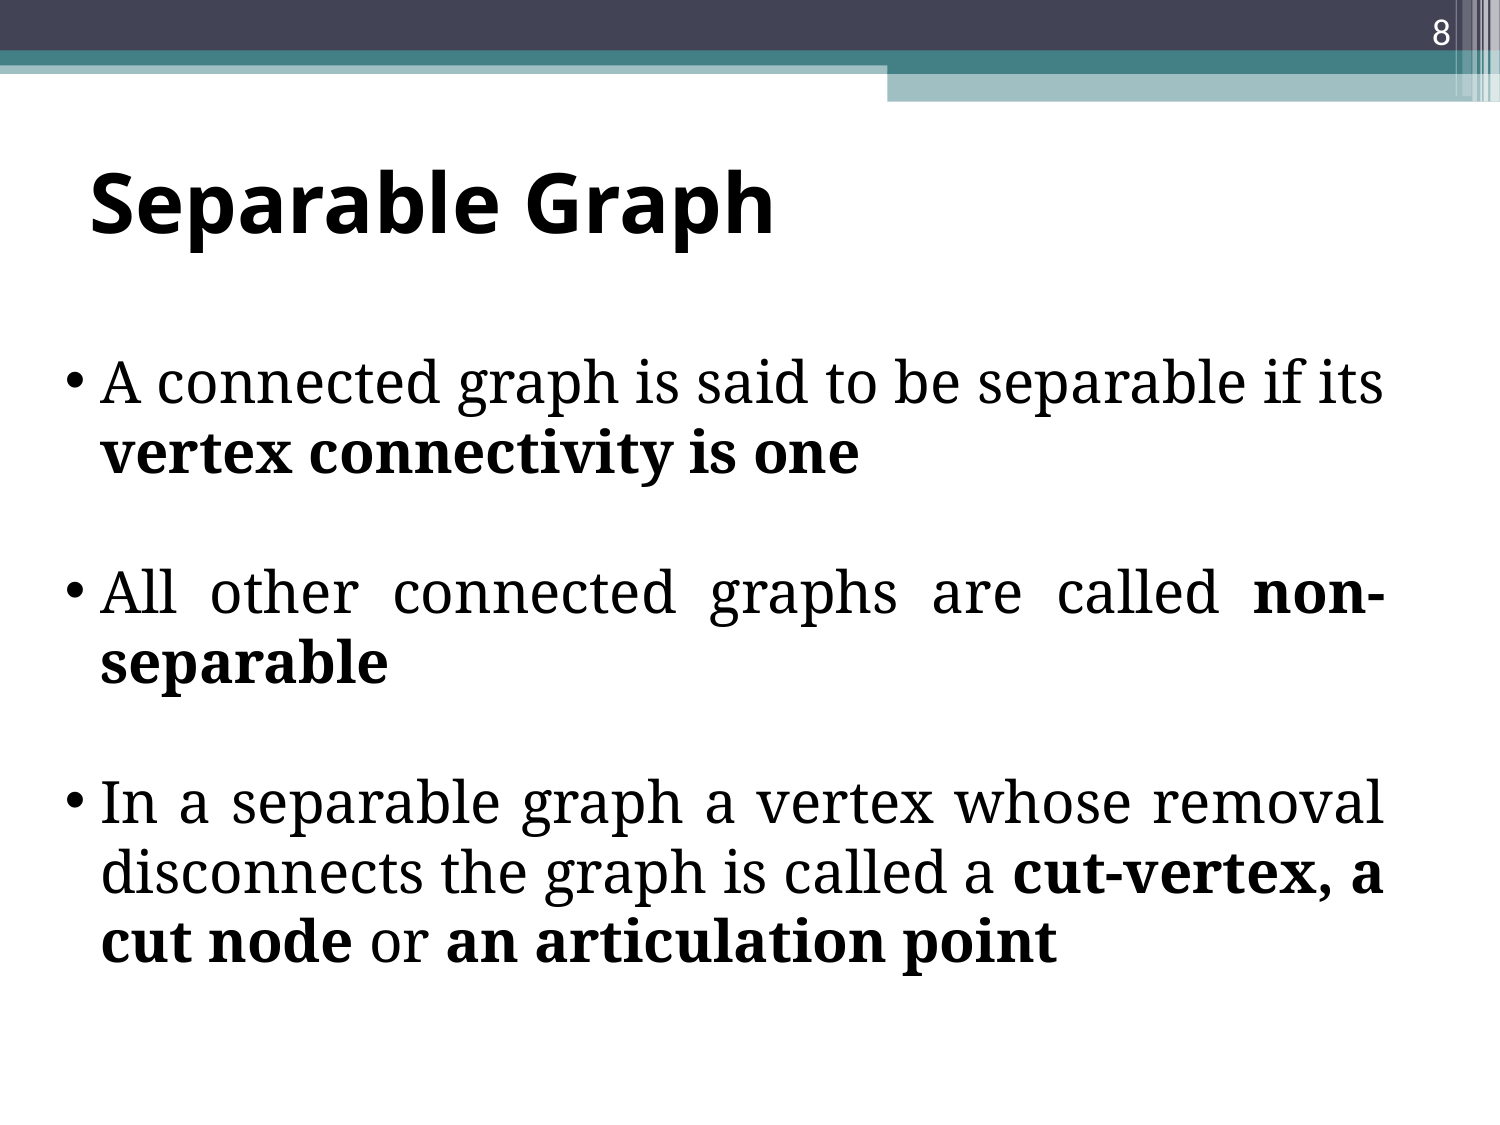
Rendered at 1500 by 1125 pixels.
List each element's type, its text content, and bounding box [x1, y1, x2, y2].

text_box Separable Graph [74, 112, 1425, 288]
text_box <number> [1340, 0, 1466, 61]
text_box A connected graph is said to be separable if its vertex connectivity is one All other connected graphs are called non-separable In a separable graph a vertex whose removal disconnects the graph is called a cut-vertex, a cut node or an articulation point [49, 337, 1400, 1047]
